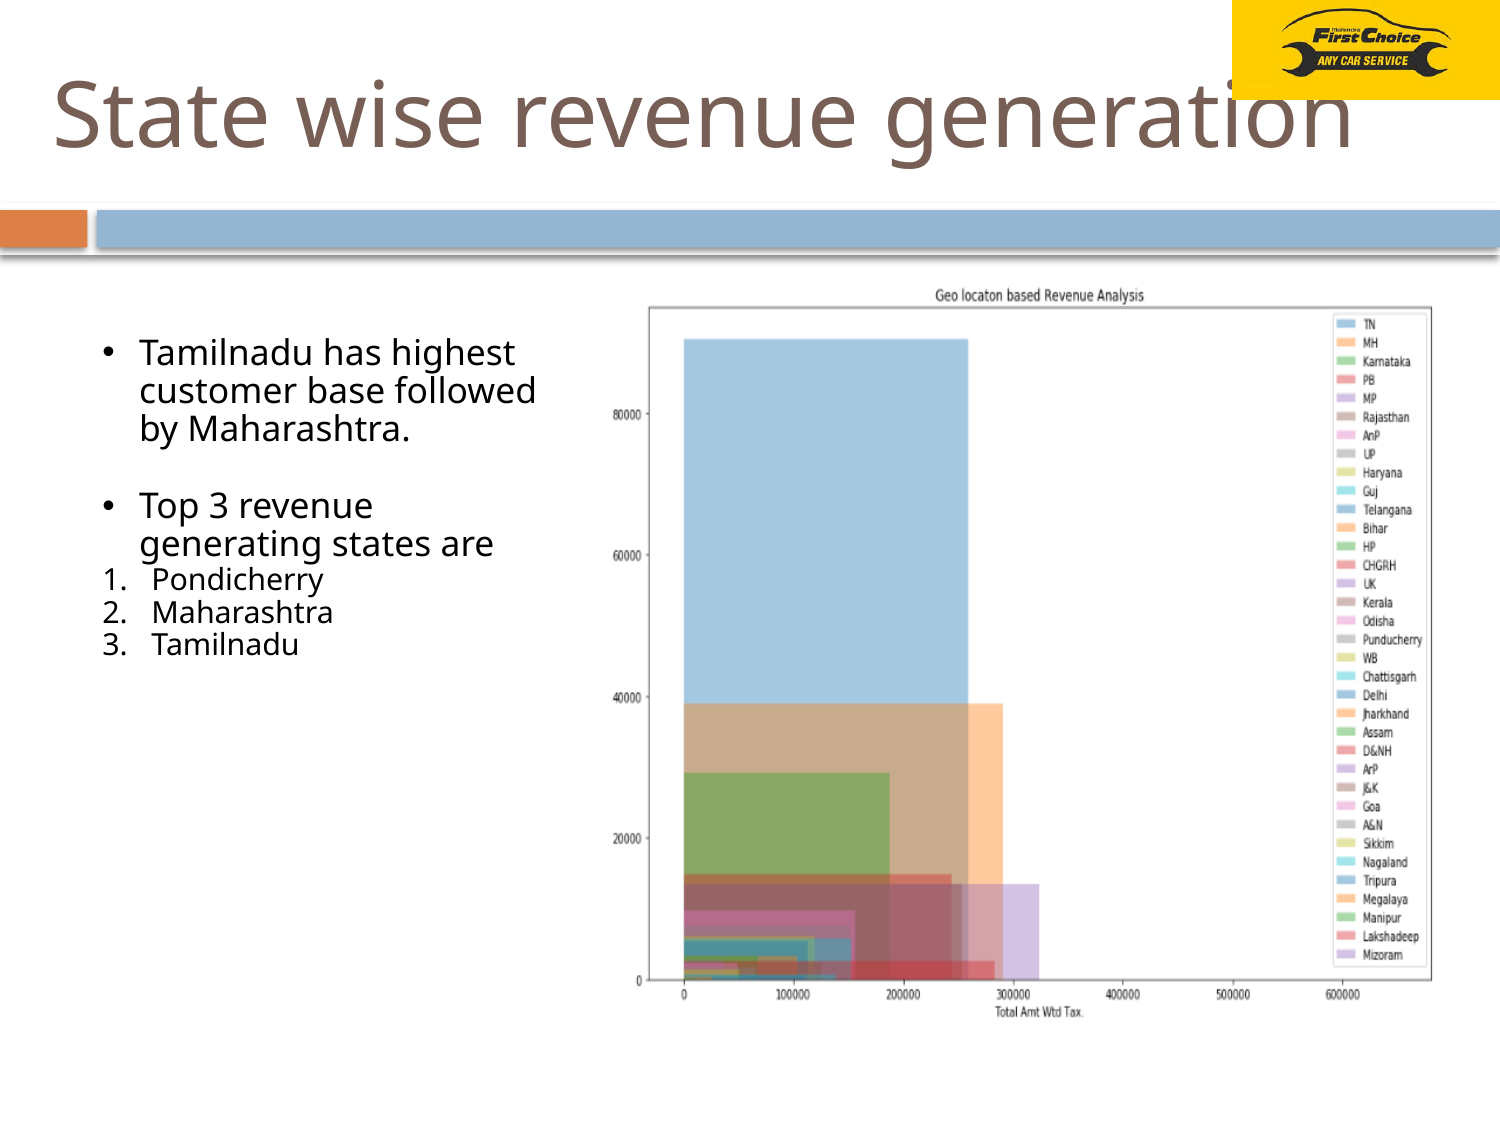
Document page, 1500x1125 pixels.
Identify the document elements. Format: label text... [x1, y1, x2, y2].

picture [1231, 0, 1500, 101]
title State wise revenue generation [37, 22, 1379, 200]
text_box Tamilnadu has highest customer base followed by Maharashtra. Top 3 revenue generating states are Pondicherry Maharashtra Tamilnadu [87, 309, 554, 688]
picture [601, 280, 1438, 1026]
